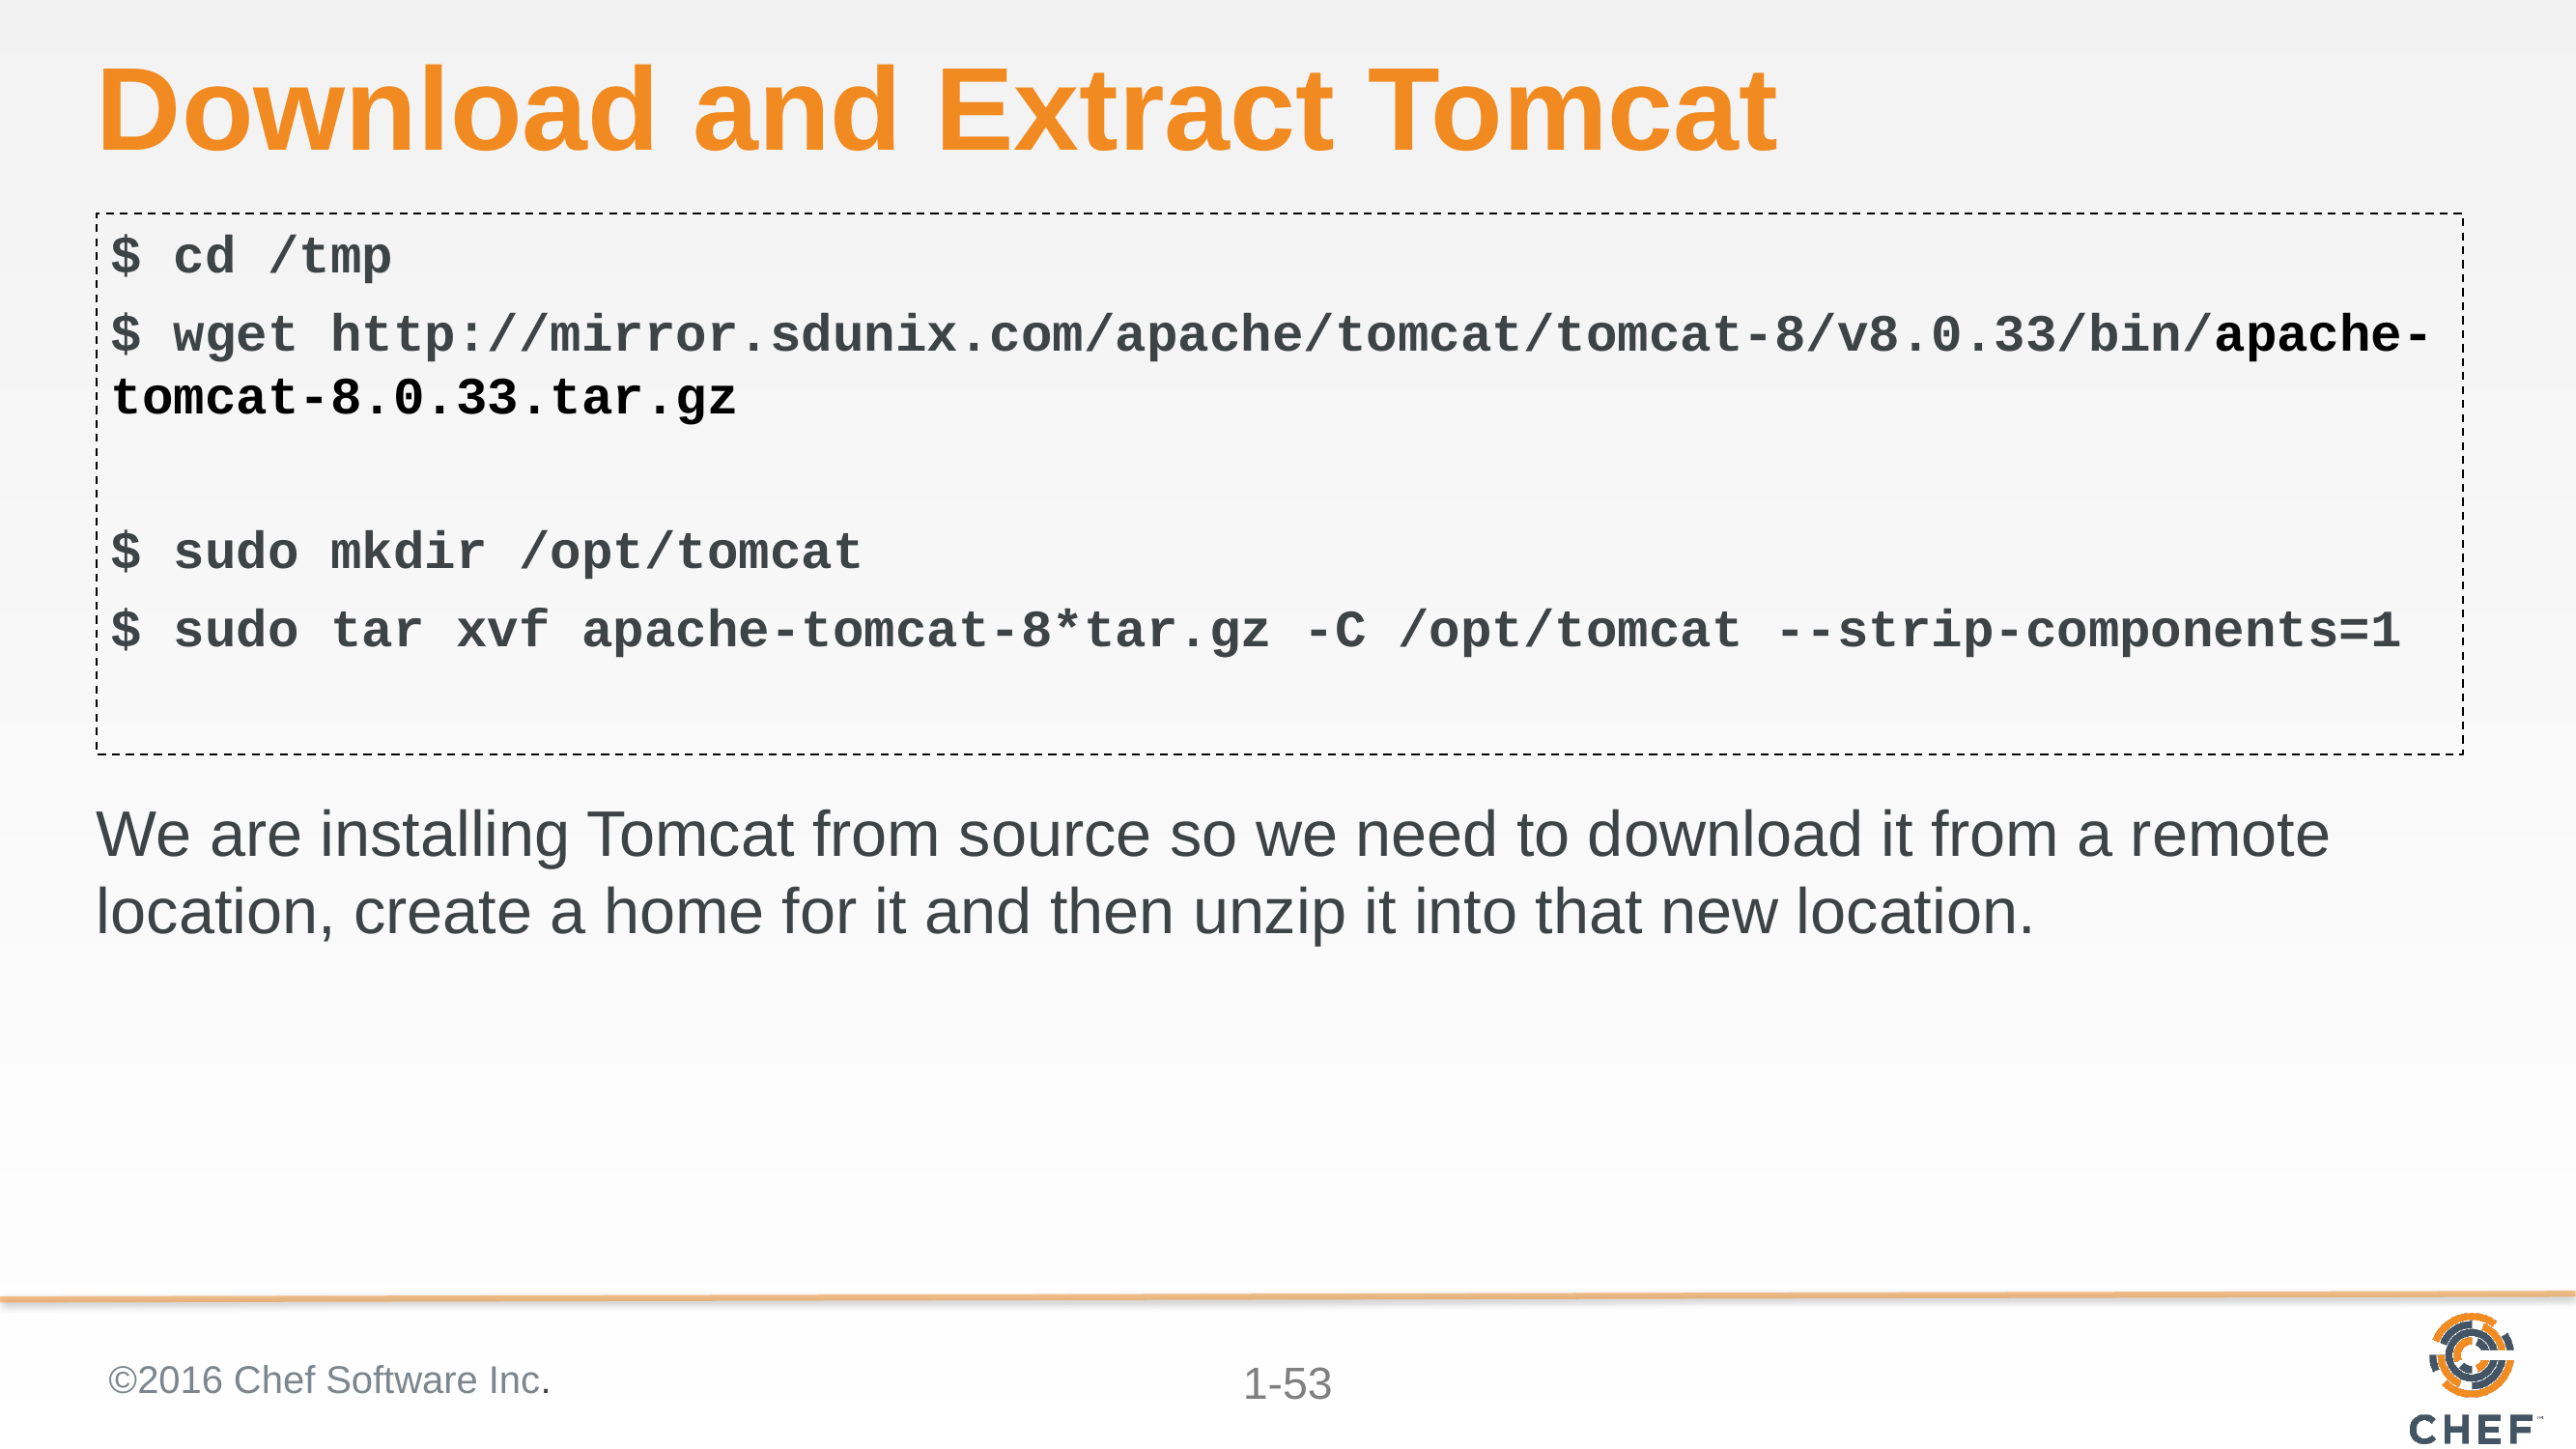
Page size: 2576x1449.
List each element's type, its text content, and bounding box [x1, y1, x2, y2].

title Download and Extract Tomcat [96, 48, 2463, 180]
list We are installing Tomcat from source so we need to download it from a remote location, create a home for it and then unzip it into that new location. [97, 792, 2463, 1269]
list $ cd /tmp $ wget http://mirror.sdunix.com/apache/tomcat/tomcat-8/v8.0.33/bin/apache-tomcat-8.0.33.tar.gz $ sudo mkdir /opt/tomcat $ sudo tar xvf apache-tomcat-8*tar.gz -C /opt/tomcat --strip-components=1 [96, 213, 2464, 755]
picture [2399, 1297, 2551, 1449]
